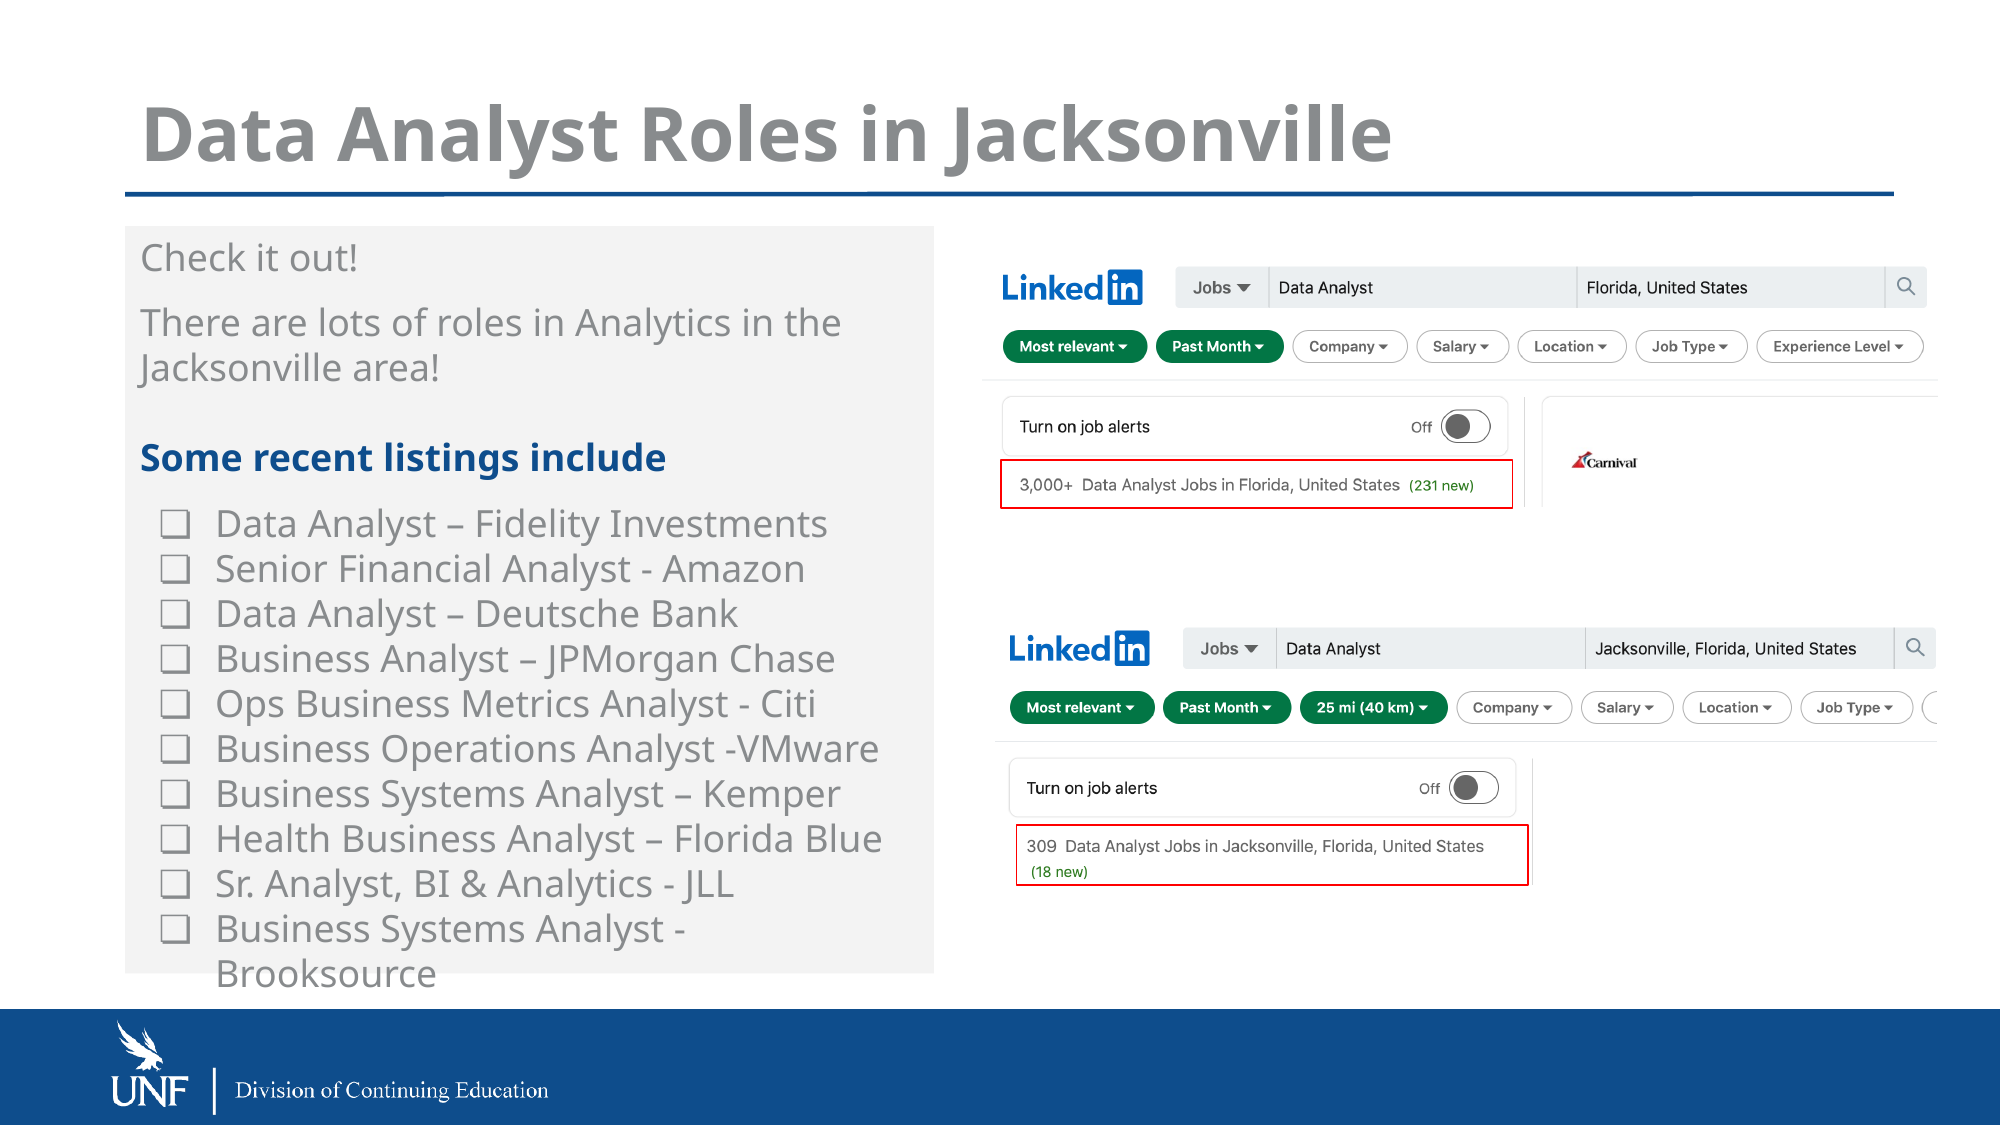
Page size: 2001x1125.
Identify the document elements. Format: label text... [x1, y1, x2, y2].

text_box [0, 1009, 2000, 1125]
picture [994, 623, 1937, 886]
picture [982, 261, 1938, 507]
text_box Check it out! There are lots of roles in Analytics in the Jacksonville area! Some recent listings include Data Analyst – Fidelity Investments Senior Financial Analyst - Amazon Data Analyst – Deutsche Bank Business Analyst – JPMorgan Chase Ops Business Metrics Analyst - Citi Business Operations Analyst -VMware Business Systems Analyst – Kemper Health Business Analyst – Florida Blue Sr. Analyst, BI & Analytics - JLL Business Systems Analyst - Brooksource [125, 226, 934, 974]
picture [110, 1018, 550, 1116]
text_box Data Analyst Roles in Jacksonville [125, 78, 1938, 185]
